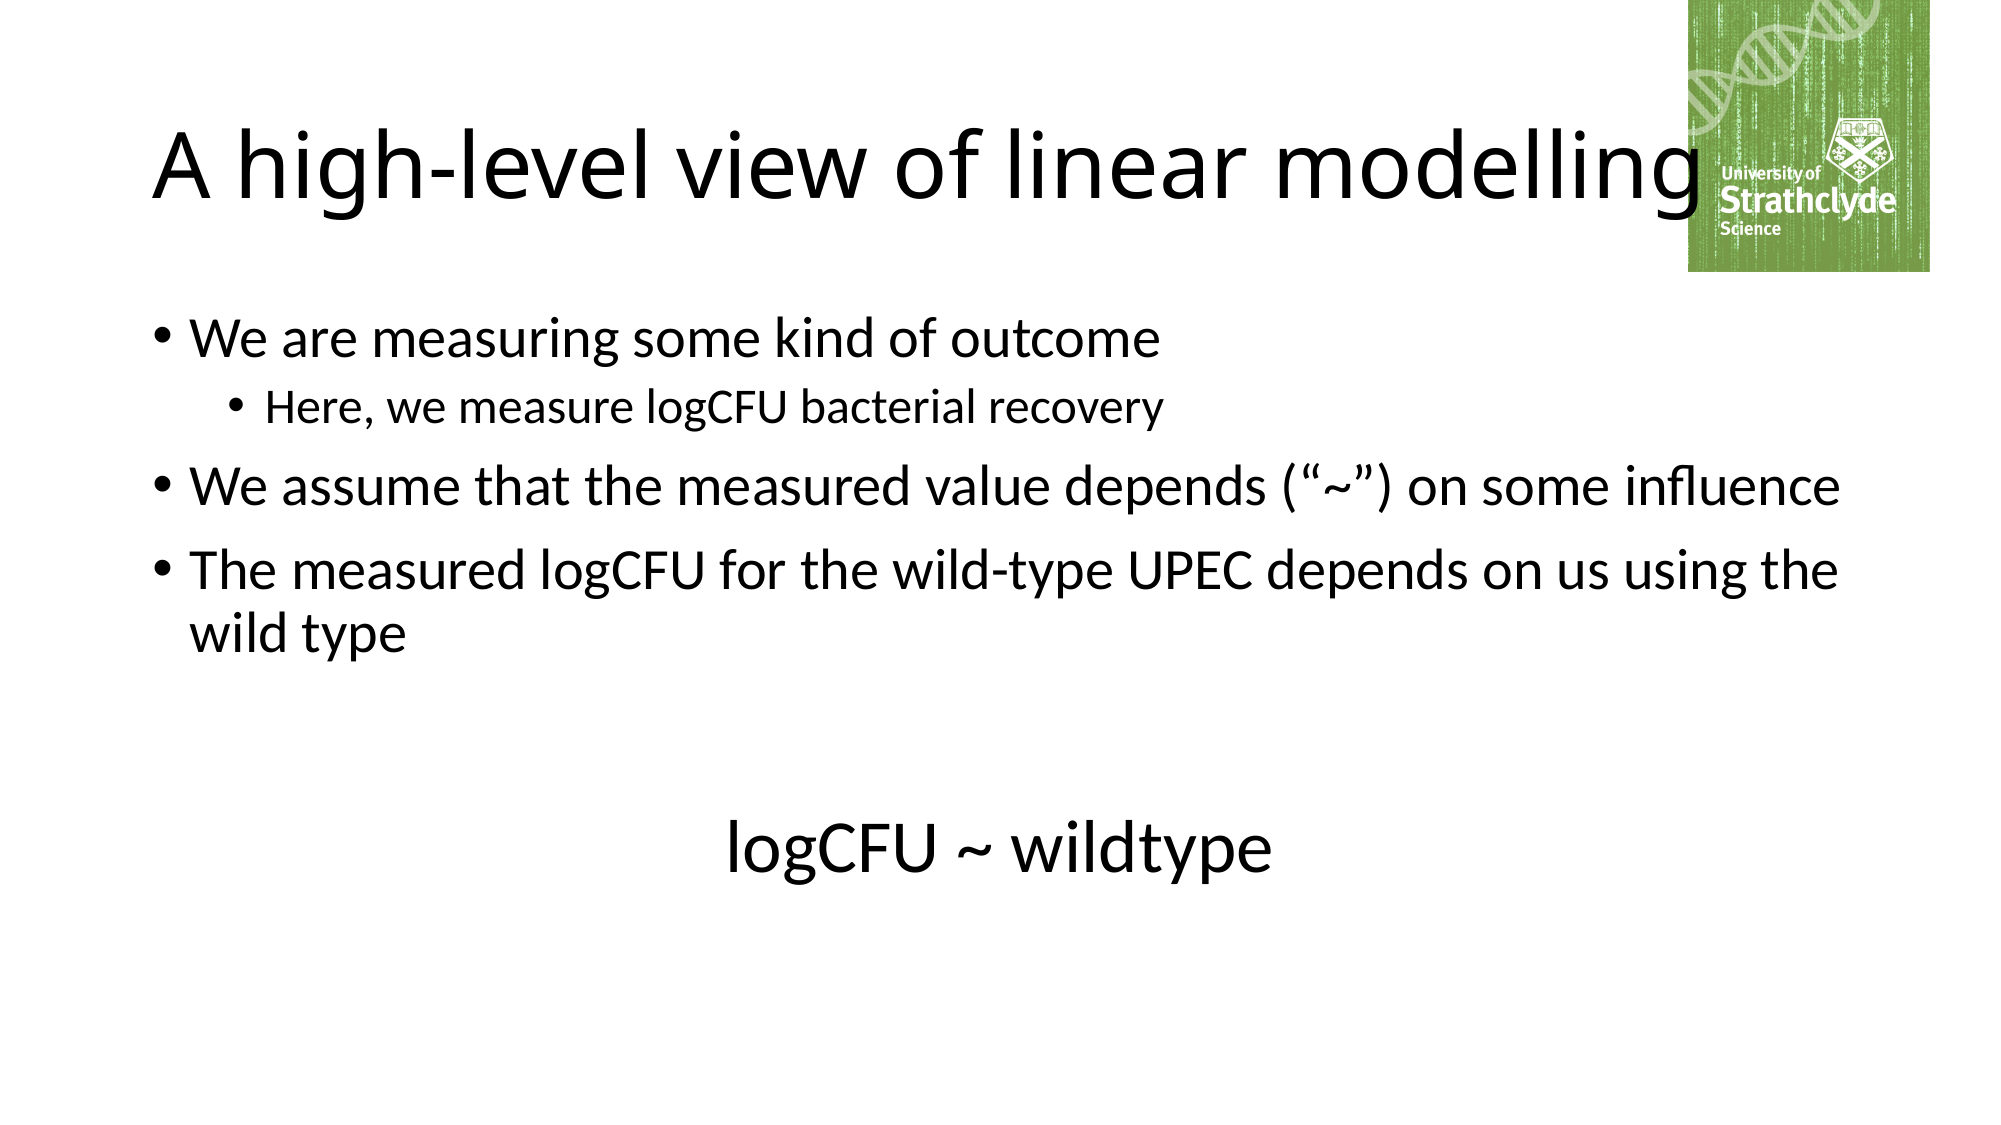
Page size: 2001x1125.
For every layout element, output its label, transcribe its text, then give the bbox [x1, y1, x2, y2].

picture [1688, 0, 1930, 272]
list We are measuring some kind of outcome Here, we measure logCFU bacterial recovery We assume that the measured value depends (“~”) on some influence The measured logCFU for the wild-type UPEC depends on us using the wild type [137, 299, 1863, 697]
title A high-level view of linear modelling [137, 59, 1863, 278]
text_box logCFU ~ wildtype [710, 790, 1290, 896]
